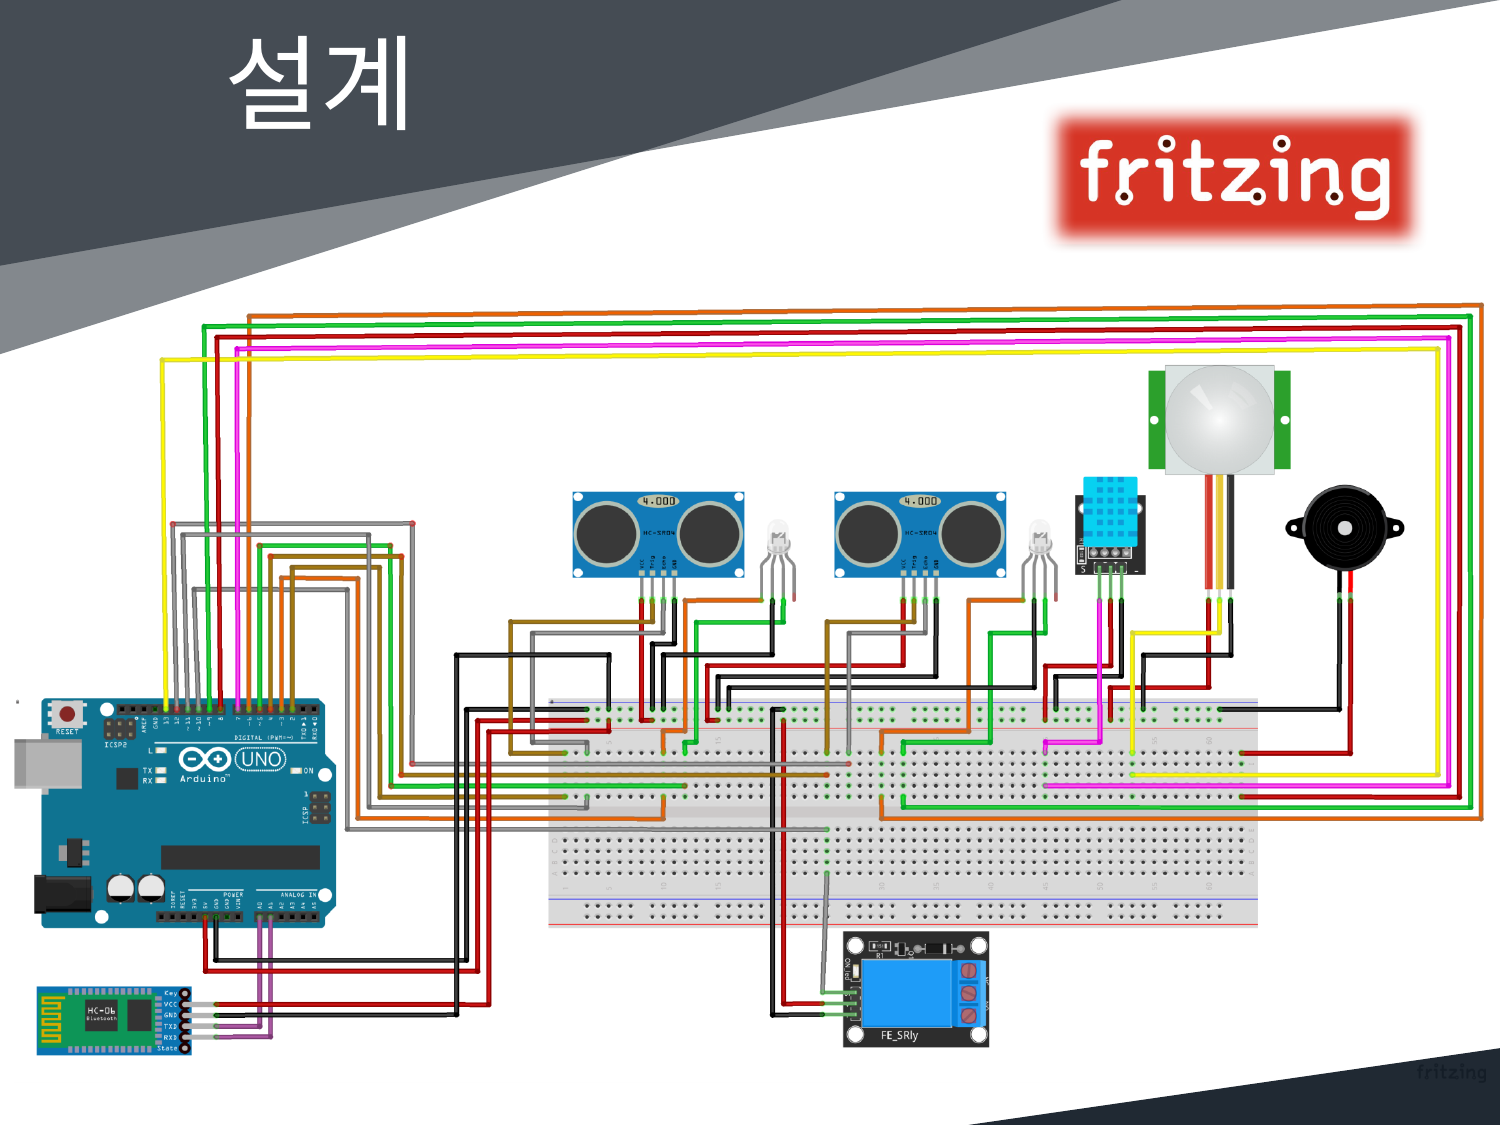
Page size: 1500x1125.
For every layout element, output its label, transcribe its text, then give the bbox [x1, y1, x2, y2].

text_box 설계 [5, 10, 636, 152]
picture [1040, 101, 1429, 254]
picture [13, 300, 1486, 1083]
text_box [966, 1046, 1500, 1125]
text_box [0, 156, 633, 356]
text_box [0, 0, 1500, 268]
